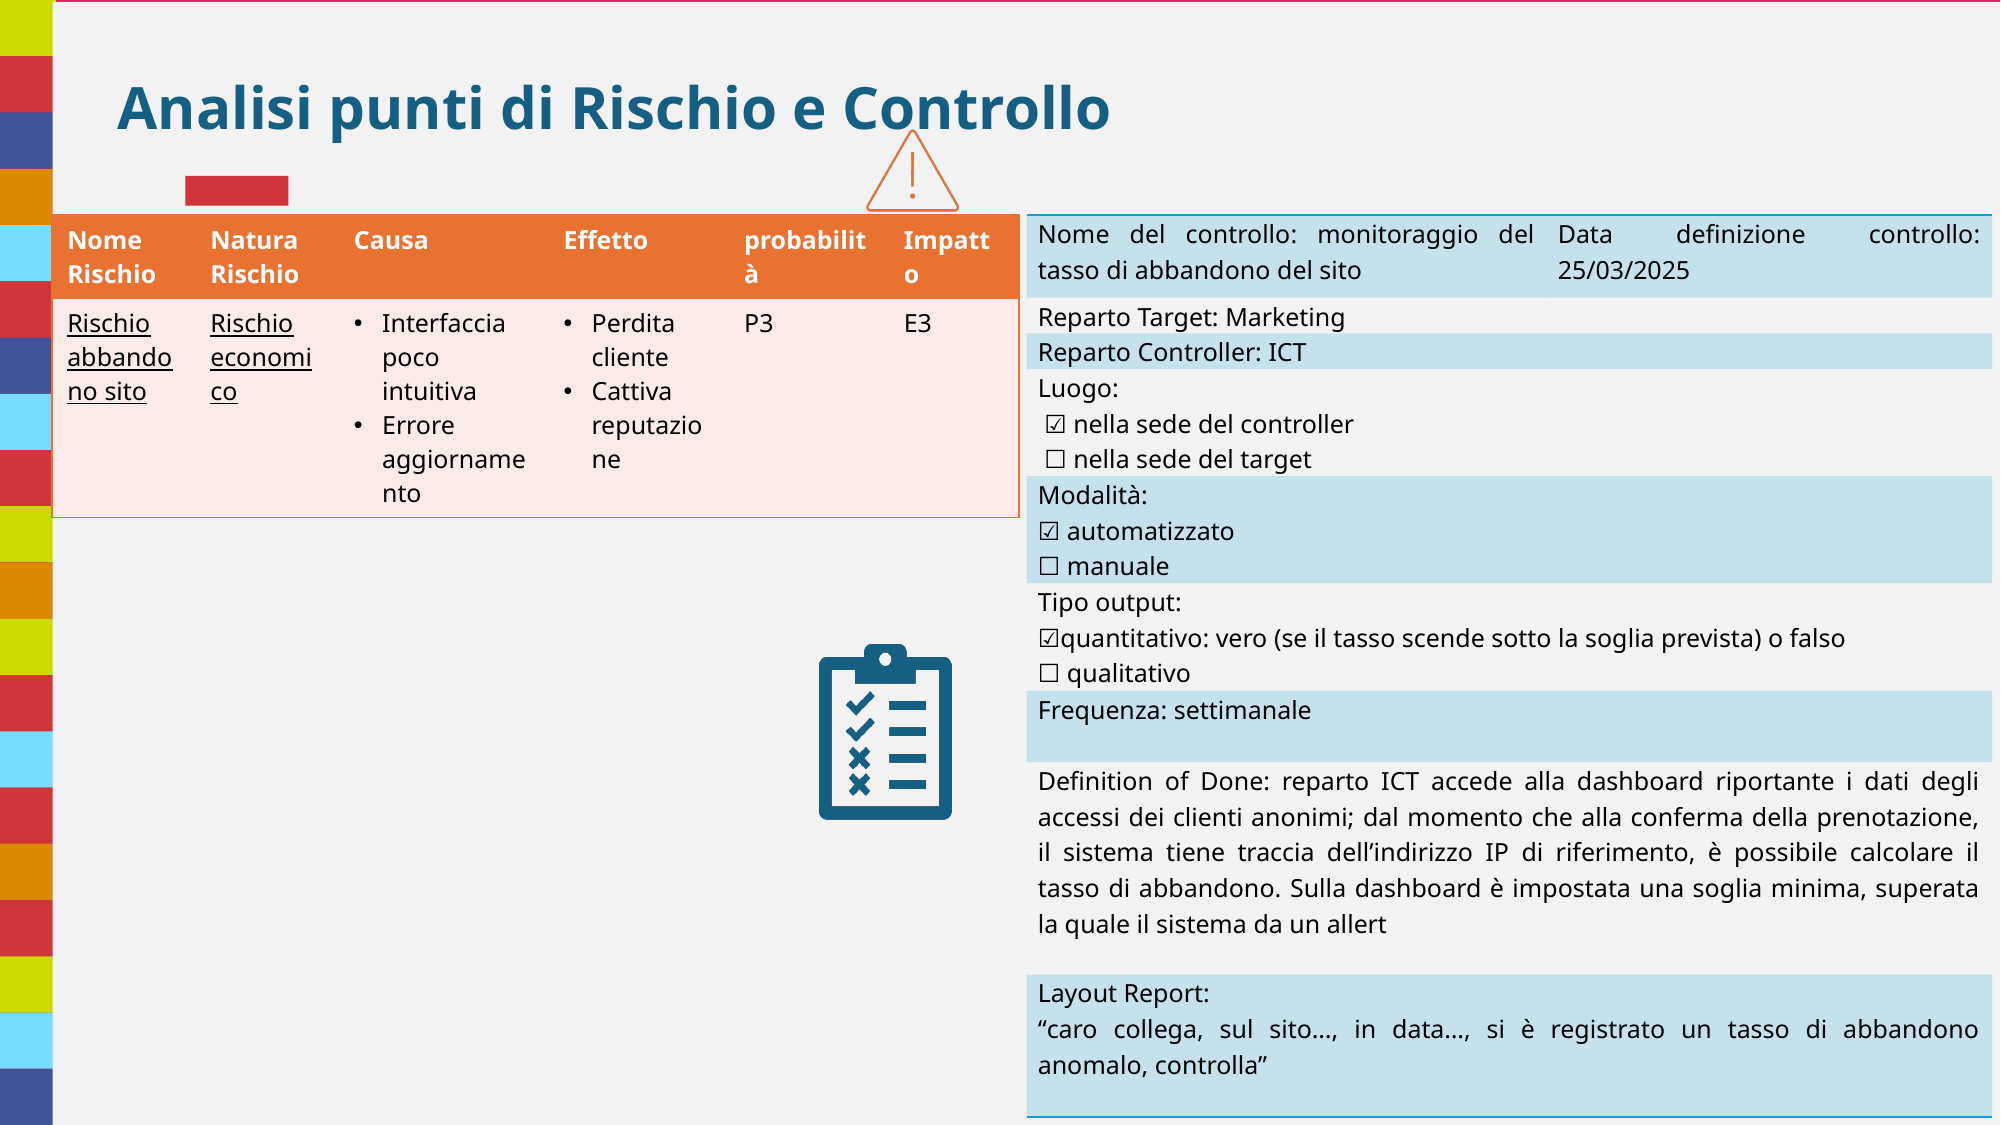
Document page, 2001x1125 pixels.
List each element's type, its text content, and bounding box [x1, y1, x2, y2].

table_header Natura Rischio [195, 216, 339, 298]
table_cell E3 [889, 299, 1018, 517]
table_header Data definizione controllo: 25/03/2025 [1547, 216, 1992, 298]
table_cell Modalità: ☑ automatizzato ☐ manuale [1027, 476, 1992, 583]
table_cell Rischio abbandono sito [53, 299, 195, 517]
table_cell Interfaccia poco intuitiva Errore aggiornamento [339, 299, 549, 517]
table_cell Reparto Target: Marketing [1027, 298, 1992, 333]
table_header Impatto [889, 216, 1018, 298]
table_header probabilità [729, 216, 889, 298]
table_header Nome Rischio [53, 216, 195, 298]
table_header Effetto [549, 216, 729, 298]
table_header Nome del controllo: monitoraggio del tasso di abbandono del sito [1027, 216, 1547, 298]
table_cell Tipo output: ☑quantitativo: vero (se il tasso scende sotto la soglia prevista) o falso ☐ qualitativo [1027, 583, 1992, 691]
table_cell Layout Report: “caro collega, sul sito…, in data…, si è registrato un tasso di abbandono anomalo, controlla” [1027, 975, 1992, 1116]
table_cell Rischio economico [195, 299, 339, 517]
table_cell P3 [729, 299, 889, 517]
table_cell Perdita cliente Cattiva reputazione [549, 299, 729, 517]
picture [861, 118, 965, 222]
table_cell Luogo: ☑ nella sede del controller ☐ nella sede del target [1027, 369, 1992, 476]
table_header Causa [339, 216, 549, 298]
text_box Analisi punti di Rischio e Controllo [102, 0, 1533, 221]
table_cell Definition of Done: reparto ICT accede alla dashboard riportante i dati degli accessi dei clienti anonimi; dal momento che alla conferma della prenotazione, il sistema tiene traccia dell’indirizzo IP di riferimento, è possibile calcolare il tasso di abbandono. Sulla dashboard è impostata una soglia minima, superata la quale il sistema da un allert [1027, 762, 1992, 975]
table_cell Frequenza: settimanale [1027, 691, 1992, 762]
picture [782, 625, 989, 837]
table_cell Reparto Controller: ICT [1027, 333, 1992, 369]
text_box [52, 1, 2000, 1125]
